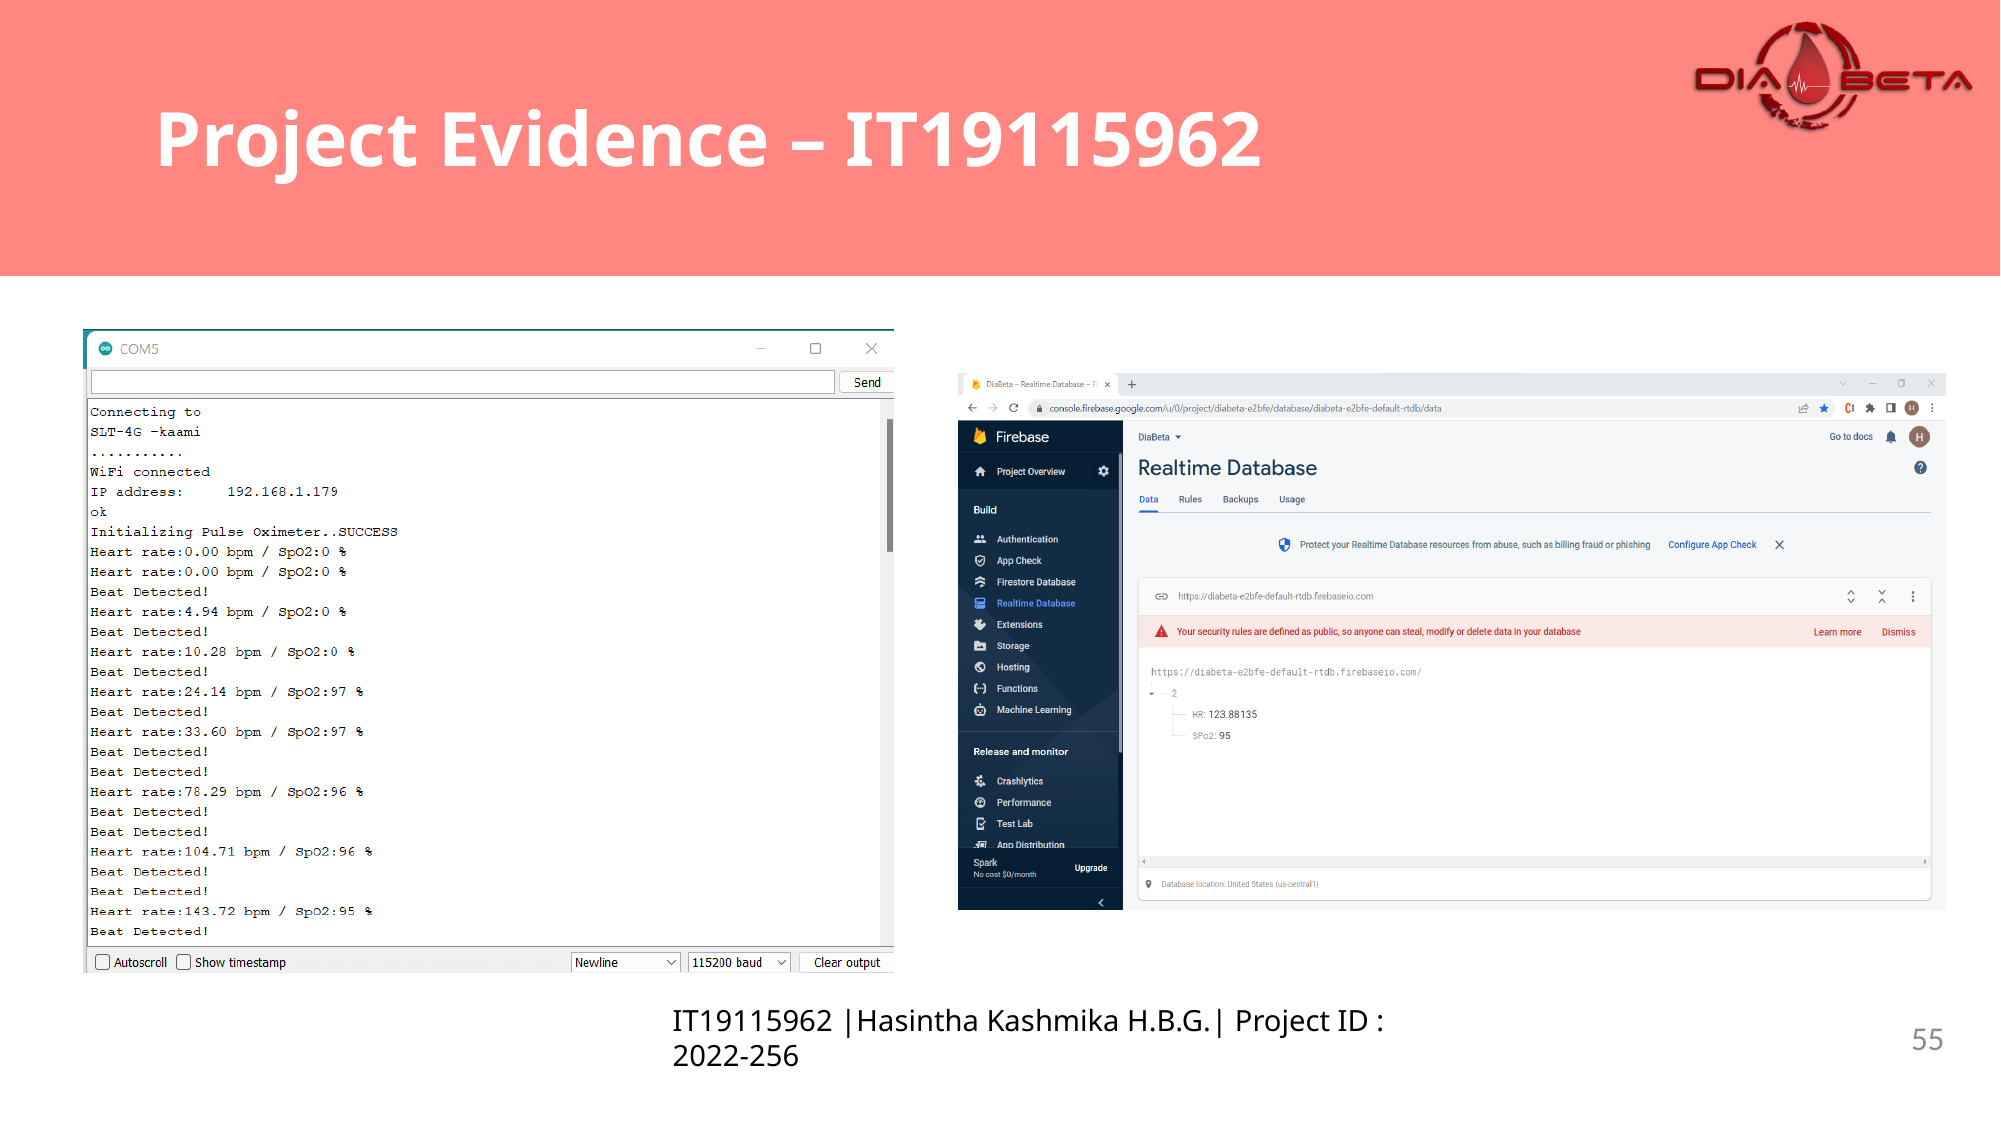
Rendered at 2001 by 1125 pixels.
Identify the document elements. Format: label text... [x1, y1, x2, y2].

picture [1575, 0, 2000, 220]
picture [958, 373, 1946, 910]
text_box Project Evidence – IT19115962 [140, 101, 1433, 189]
text_box IT19115962 |Hasintha Kashmika H.B.G.| Project ID : 2022-256 [657, 1007, 1468, 1067]
text_box [0, 0, 2000, 277]
picture [82, 329, 894, 973]
slide_number 55 [1513, 1007, 1960, 1068]
